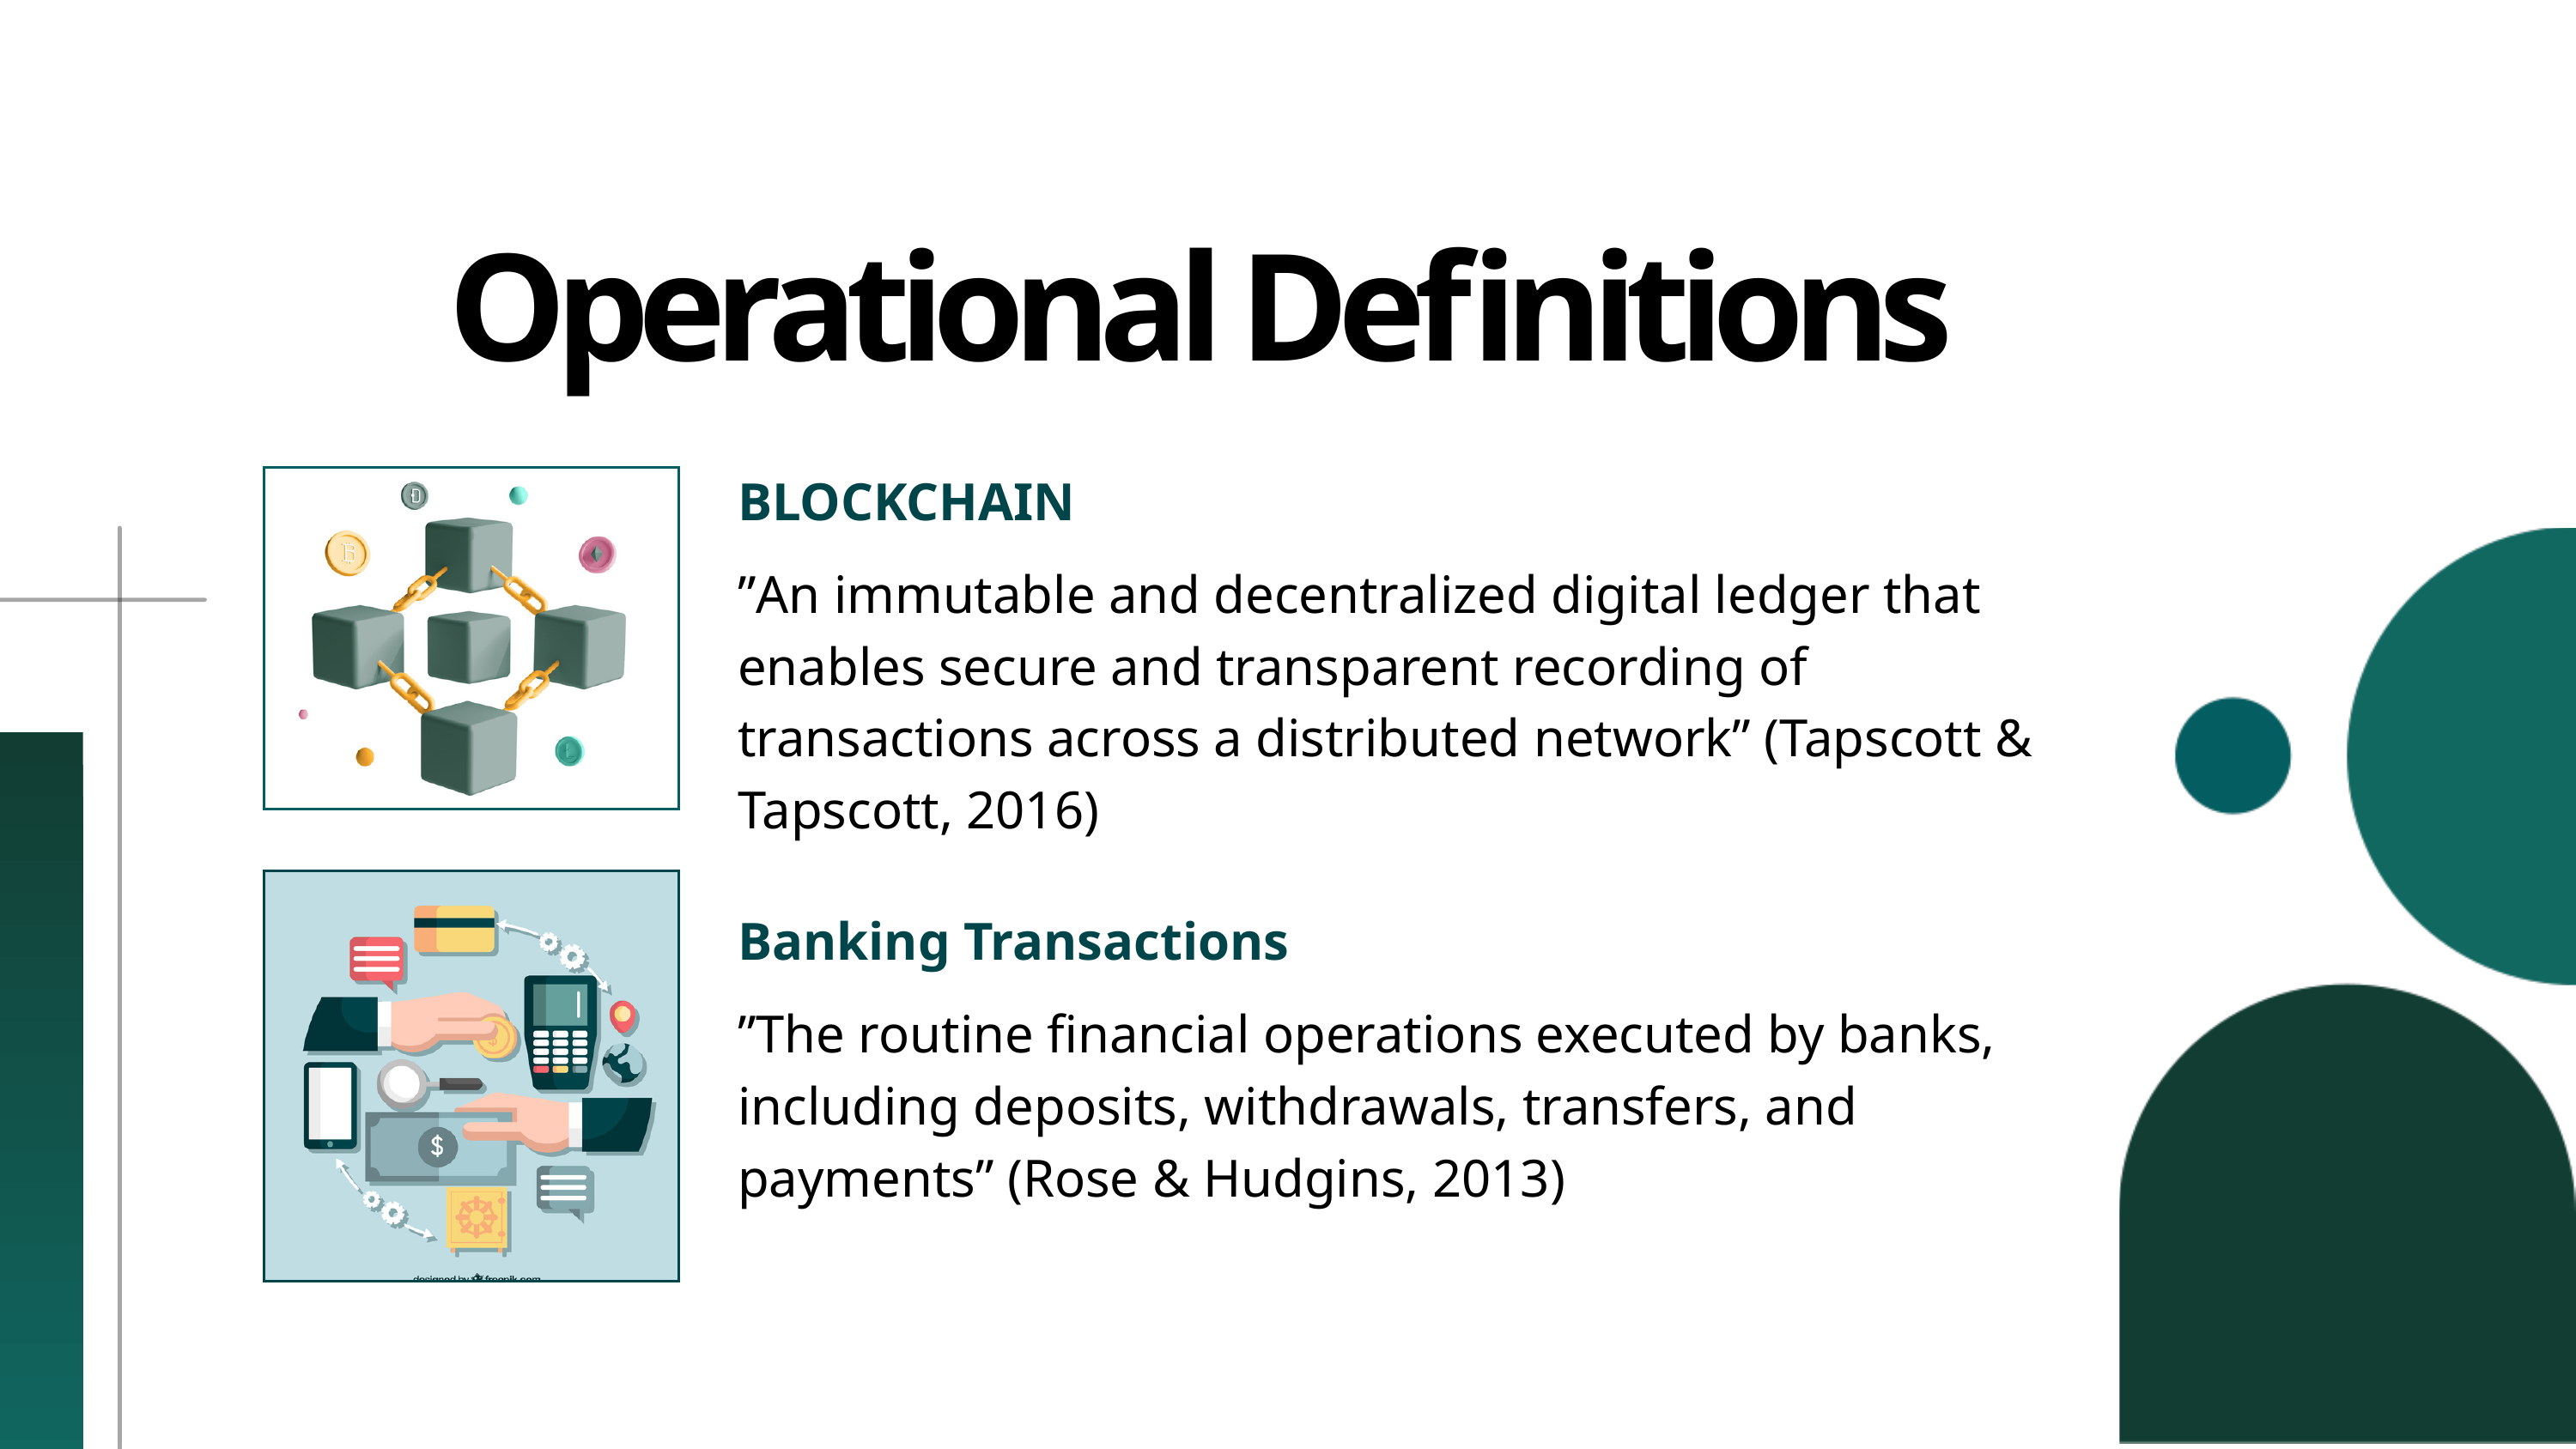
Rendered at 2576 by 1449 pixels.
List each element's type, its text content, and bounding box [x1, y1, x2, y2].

text_box [2119, 528, 2576, 1444]
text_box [737, 904, 2037, 1201]
text_box [264, 870, 679, 1282]
text_box Operational Definitions [408, 182, 1994, 391]
text_box BLOCKCHAIN [738, 458, 2037, 531]
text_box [0, 731, 83, 1449]
text_box [264, 467, 679, 809]
text_box ”An immutable and decentralized digital ledger that enables secure and transparent recording of transactions across a distributed network” (Tapscott & Tapscott, 2016) [738, 551, 2037, 904]
